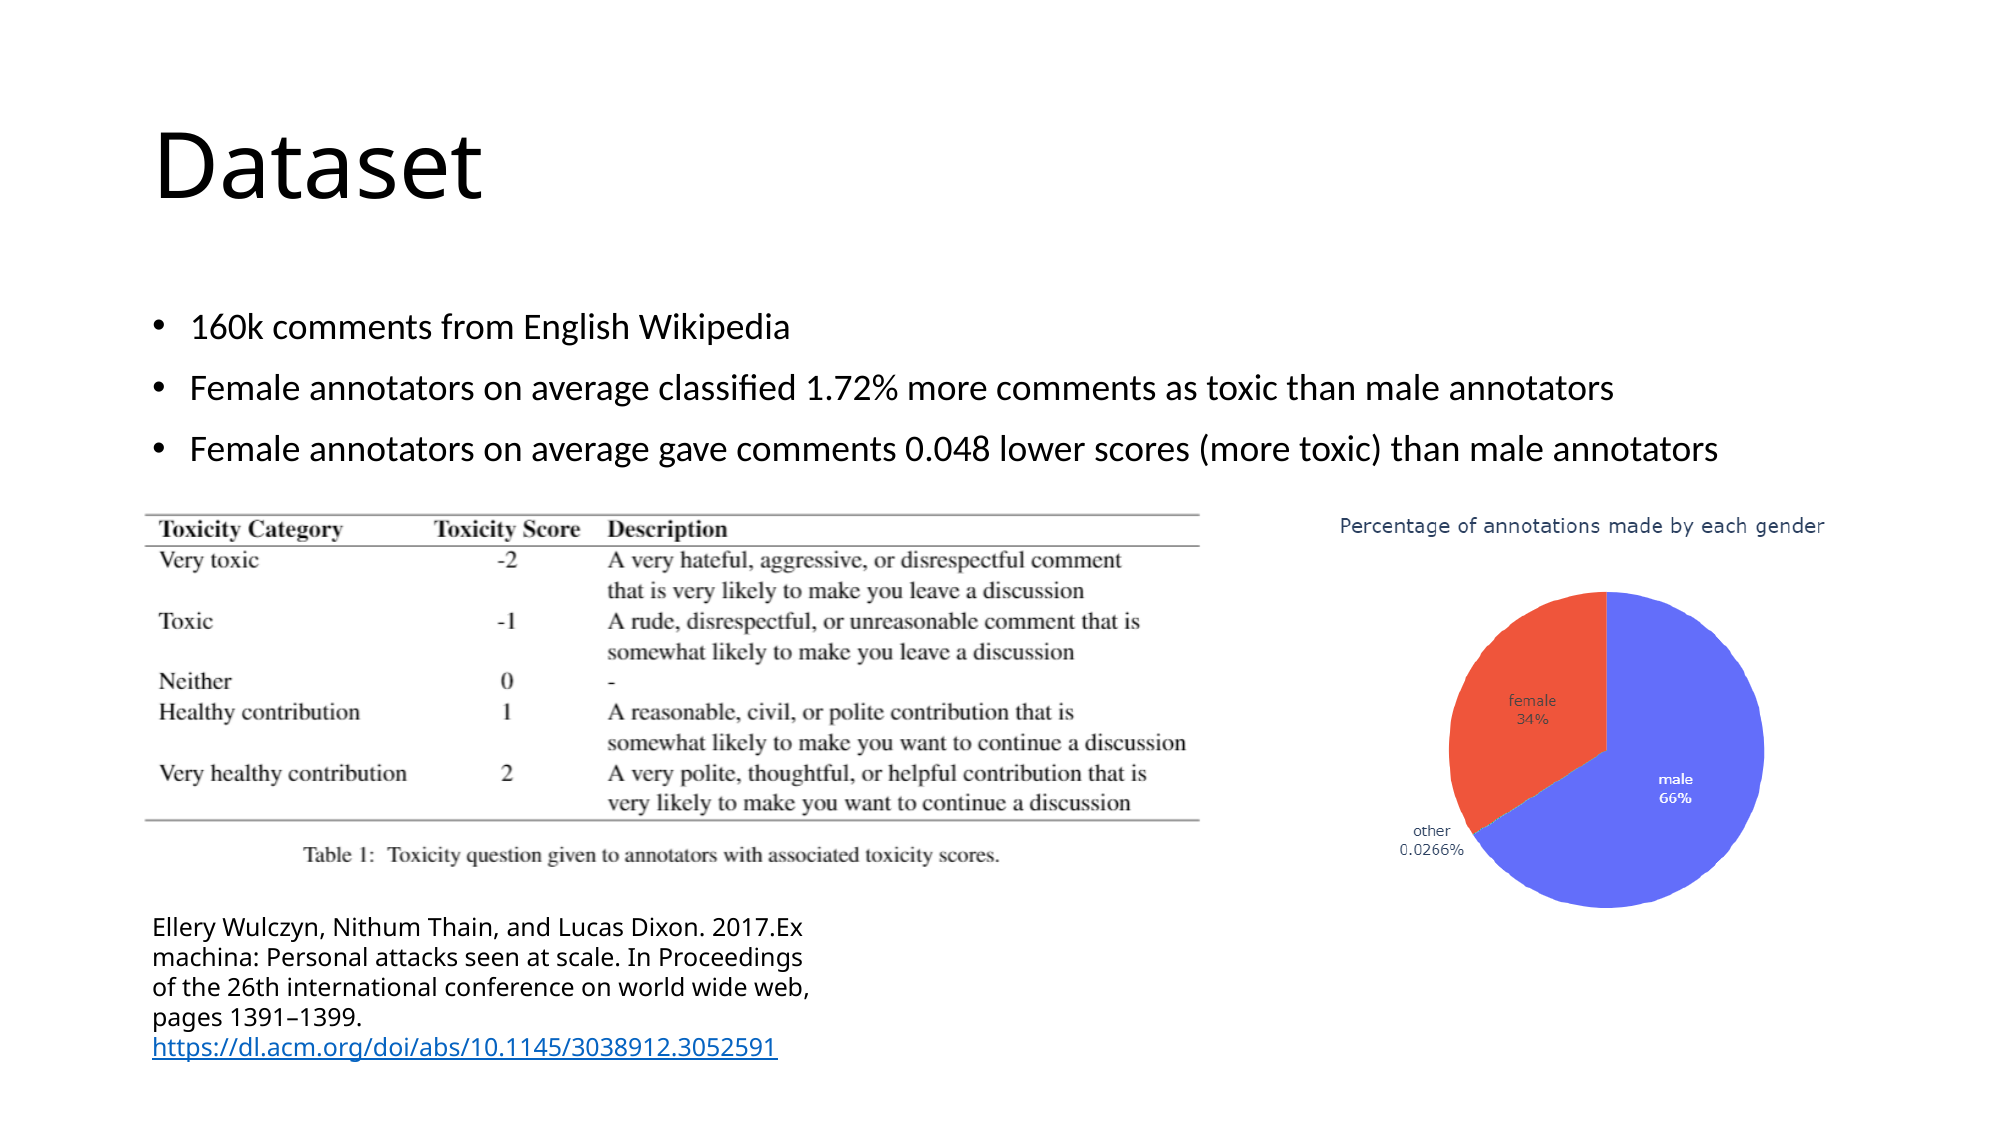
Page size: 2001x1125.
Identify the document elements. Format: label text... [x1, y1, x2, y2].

list 160k comments from English Wikipedia Female annotators on average classified 1.72% more comments as toxic than male annotators Female annotators on average gave comments 0.048 lower scores (more toxic) than male annotators [137, 299, 1863, 1014]
text_box Ellery Wulczyn, Nithum Thain, and Lucas Dixon. 2017.Ex machina: Personal attacks seen at scale. In Proceedings of the 26th international conference on world wide web, pages 1391–1399. https://dl.acm.org/doi/abs/10.1145/3038912.3052591 [137, 903, 841, 1125]
title Dataset [137, 59, 1863, 278]
picture [1333, 510, 1833, 918]
picture [137, 510, 1205, 873]
